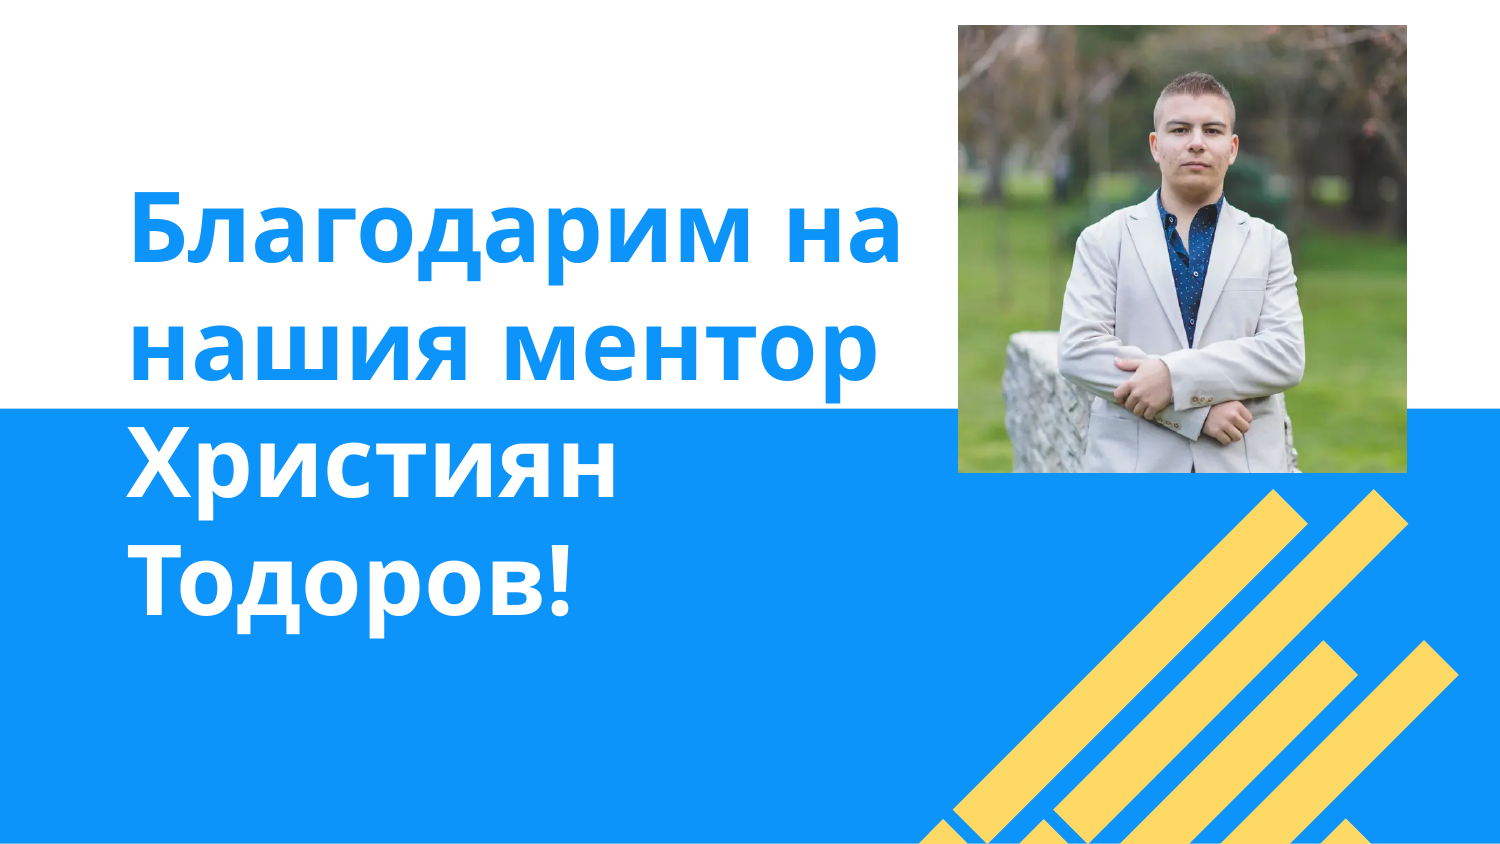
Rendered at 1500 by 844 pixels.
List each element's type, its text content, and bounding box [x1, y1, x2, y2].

picture [957, 25, 1407, 474]
title Благодарим на нашия ментор Християн Тодоров! [111, 326, 952, 473]
